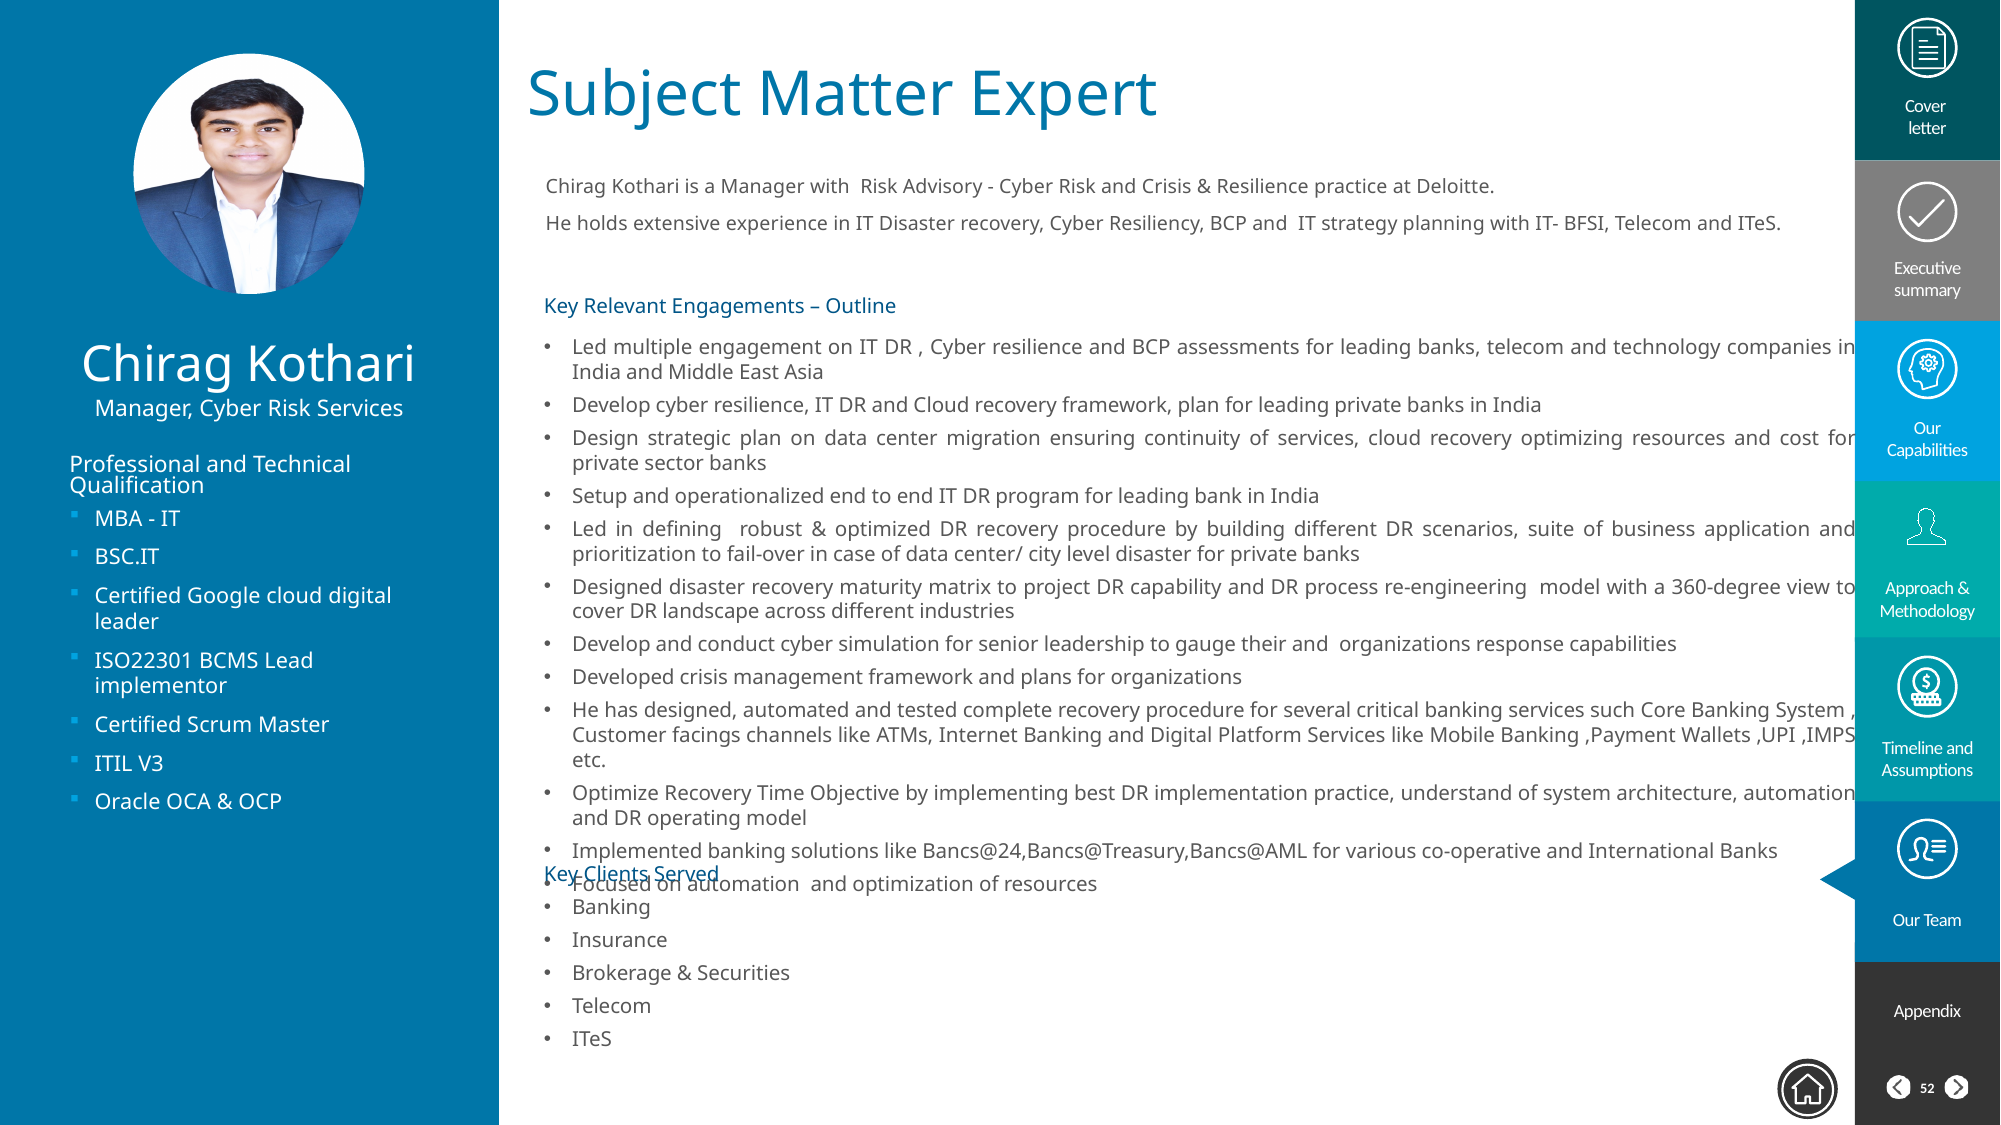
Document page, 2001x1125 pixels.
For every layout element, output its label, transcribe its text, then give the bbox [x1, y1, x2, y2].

text_box Subject Matter Expert [527, 53, 1724, 131]
picture [134, 54, 364, 293]
text_box Chirag Kothari is a Manager with Risk Advisory - Cyber Risk and Crisis & Resilience practice at Deloitte. He holds extensive experience in IT Disaster recovery, Cyber Resiliency, BCP and IT strategy planning with IT- BFSI, Telecom and ITeS. [527, 165, 1798, 284]
text_box Key Clients Served Banking Insurance Brokerage & Securities Telecom ITeS [526, 852, 1858, 1125]
text_box [0, 0, 497, 1125]
text_box Chirag Kothari Manager, Cyber Risk Services [14, 325, 484, 452]
text_box Professional and Technical Qualification MBA - IT BSC.IT Certified Google cloud digital leader ISO22301 BCMS Lead implementor Certified Scrum Master ITIL V3 Oracle OCA & OCP [54, 448, 444, 860]
picture [1886, 1075, 1911, 1099]
picture [1944, 1075, 1969, 1099]
text_box Key Relevant Engagements – Outline Led multiple engagement on IT DR , Cyber resilience and BCP assessments for leading banks, telecom and technology companies in India and Middle East Asia Develop cyber resilience, IT DR and Cloud recovery framework, plan for leading private banks in India Design strategic plan on data center migration ensuring continuity of services, cloud recovery optimizing resources and cost for private sector banks Setup and operationalized end to end IT DR program for leading bank in India Led in defining robust & optimized DR recovery procedure by building different DR scenarios, suite of business application and prioritization to fail-over in case of data center/ city level disaster for private banks Designed disaster recovery maturity matrix to project DR capability and DR process re-engineering model with a 360-degree view to cover DR landscape across different industries Develop and conduct cyber simulation for senior leadership to gauge their and organizations response capabilities Developed crisis management framework and plans for organizations He has designed, automated and tested complete recovery procedure for several critical banking services such Core Banking System , Customer facings channels like ATMs, Internet Banking and Digital Platform Services like Mobile Banking ,Payment Wallets ,UPI ,IMPS etc. Optimize Recovery Time Objective by implementing best DR implementation practice, understand of system architecture, automation and DR operating model Implemented banking solutions like Bancs@24,Bancs@Treasury,Bancs@AML for various co-operative and International Banks Focused on automation and optimization of resources [526, 284, 1858, 691]
